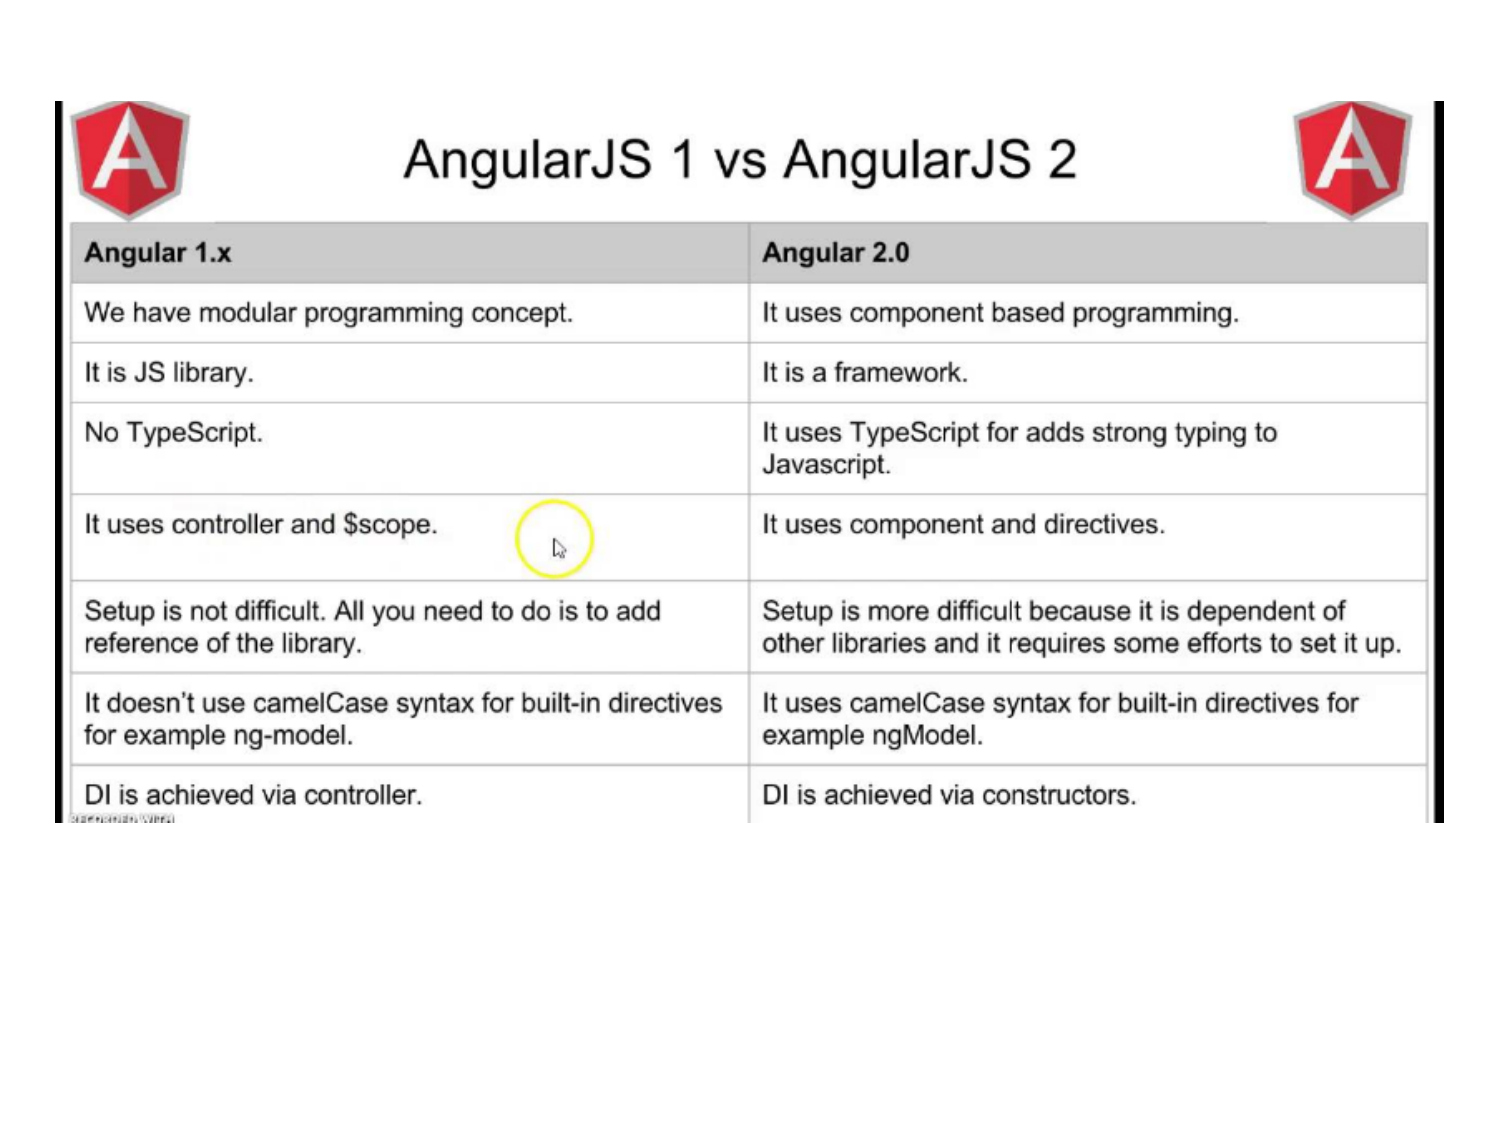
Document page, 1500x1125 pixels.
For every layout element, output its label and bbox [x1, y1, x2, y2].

picture [55, 101, 1445, 823]
